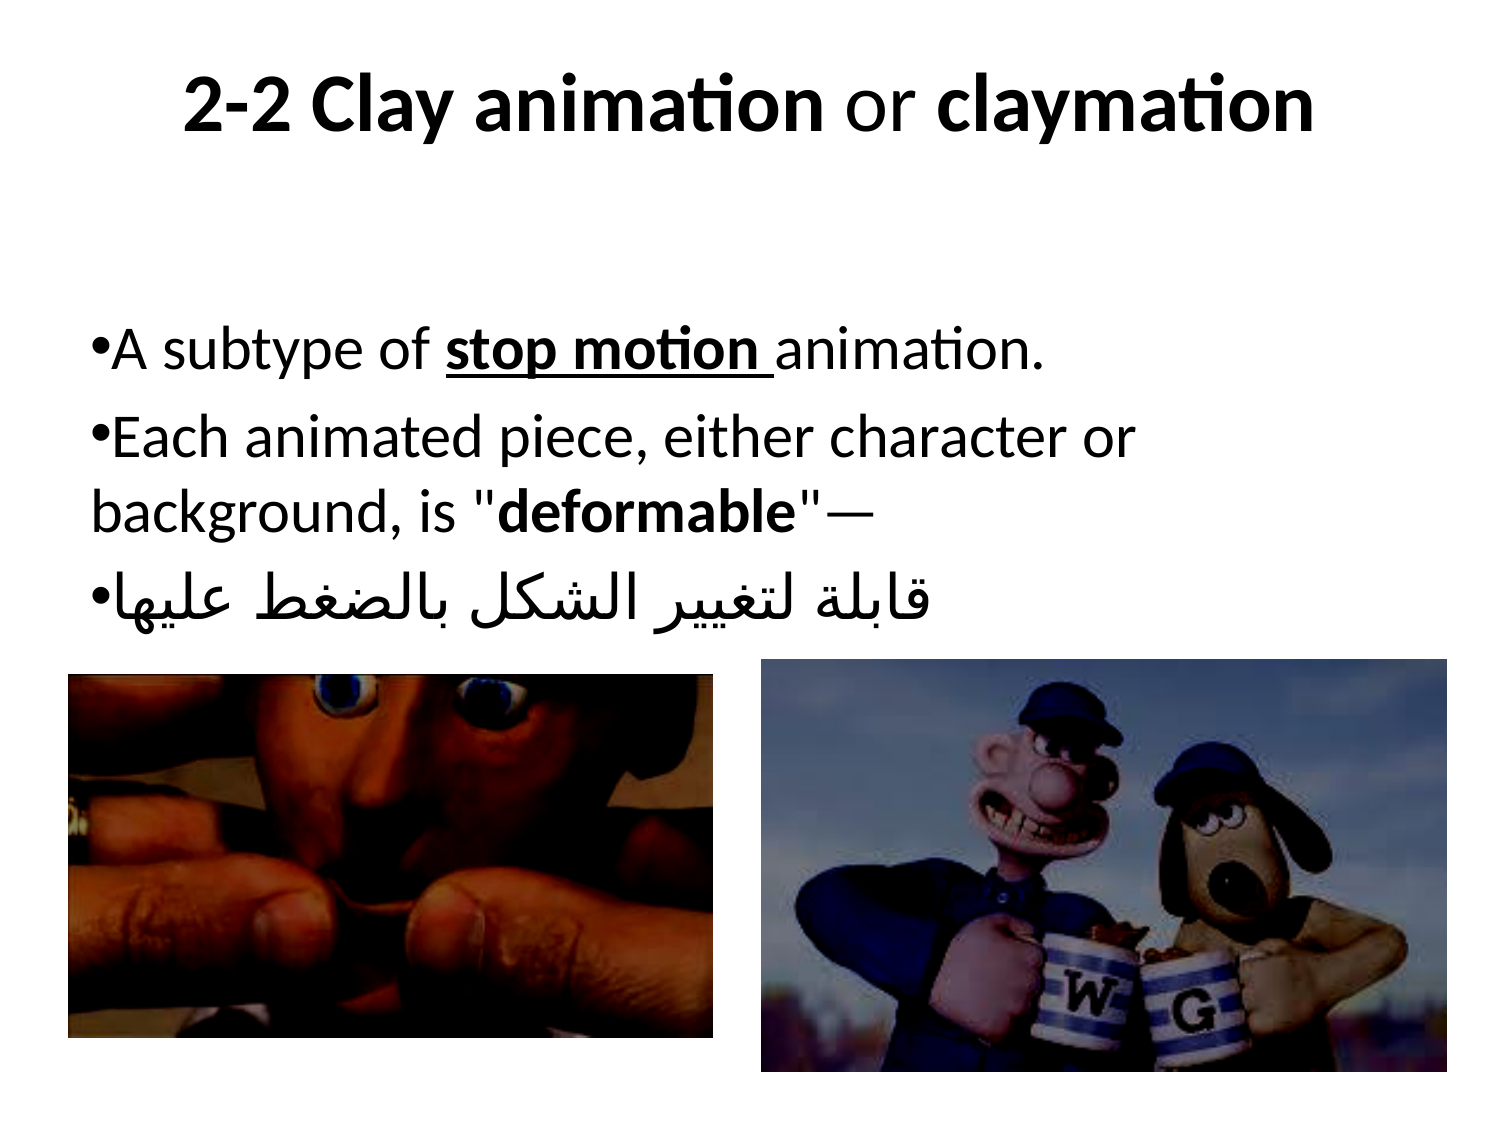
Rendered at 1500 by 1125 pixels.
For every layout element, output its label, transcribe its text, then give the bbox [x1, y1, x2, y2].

picture [68, 674, 713, 1038]
title 2-2 Clay animation or claymation [75, 45, 1425, 152]
picture [761, 659, 1447, 1072]
list A subtype of stop motion animation. Each animated piece, either character or background, is "deformable"— قابلة لتغيير الشكل بالضغط عليها [75, 299, 1425, 645]
